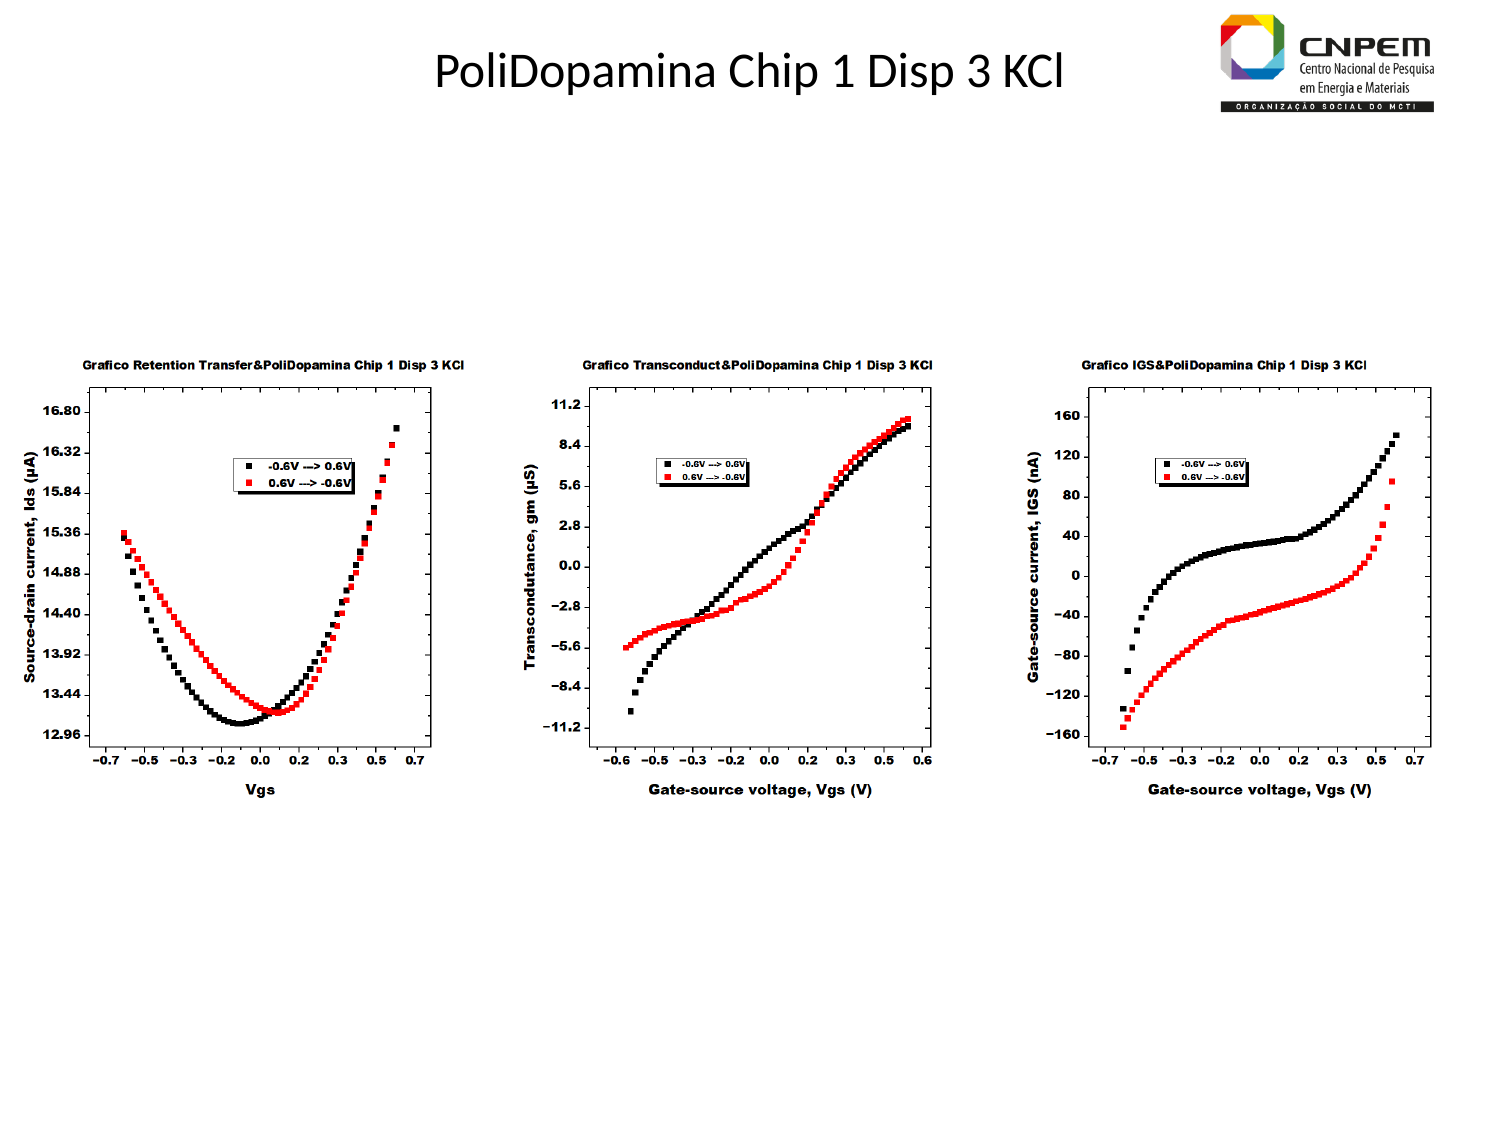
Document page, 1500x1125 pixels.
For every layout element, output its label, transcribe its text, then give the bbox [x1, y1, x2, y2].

picture [1199, 1, 1454, 135]
picture [0, 329, 1500, 831]
text_box PoliDopamina Chip 1 Disp 3 KCl [419, 29, 1081, 105]
